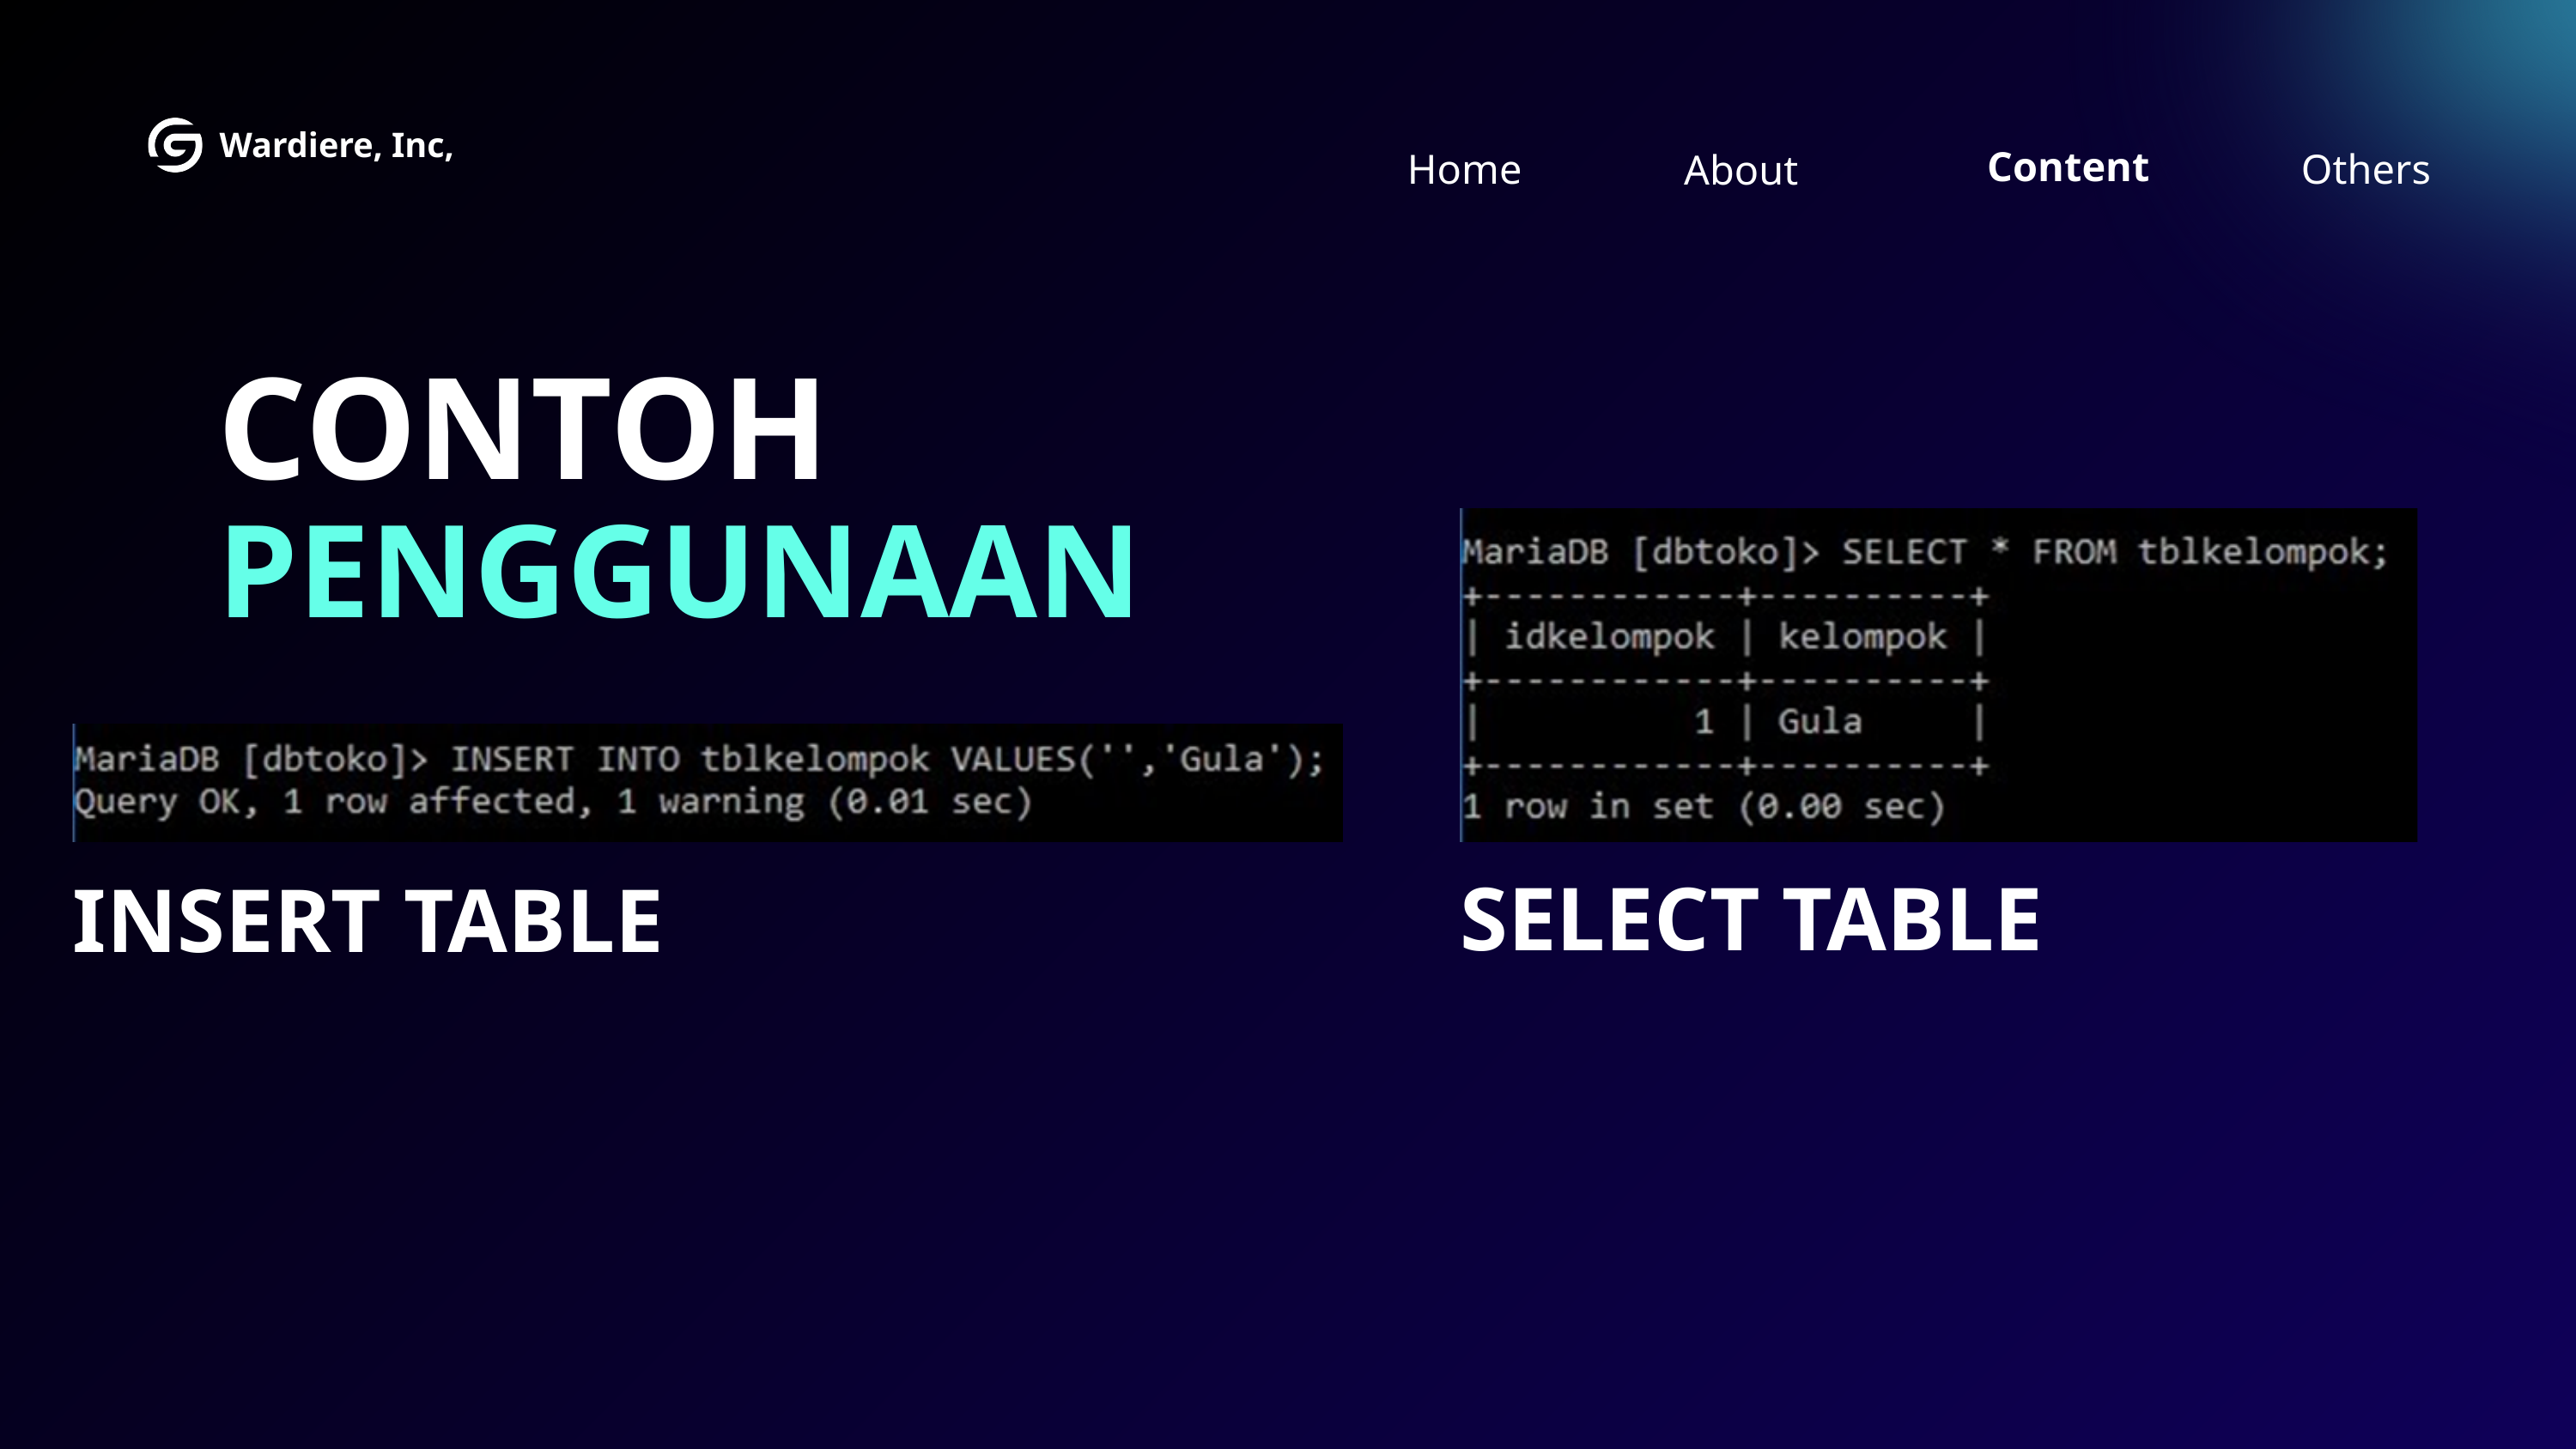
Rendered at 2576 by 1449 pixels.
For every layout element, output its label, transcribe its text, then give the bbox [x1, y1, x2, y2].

text_box [2068, 0, 2576, 527]
text_box About [1607, 136, 1876, 193]
text_box Content [1933, 132, 2204, 190]
text_box Wardiere, Inc, [219, 116, 630, 165]
text_box [72, 724, 1343, 842]
text_box Others [2117, 136, 2432, 192]
text_box INSERT TABLE [72, 865, 904, 970]
text_box [148, 118, 203, 173]
text_box [1460, 508, 2418, 842]
text_box Home [1287, 136, 1522, 192]
text_box SELECT TABLE [1460, 864, 2291, 969]
text_box PENGGUNAAN [217, 489, 1442, 644]
text_box CONTOH [217, 338, 1562, 508]
